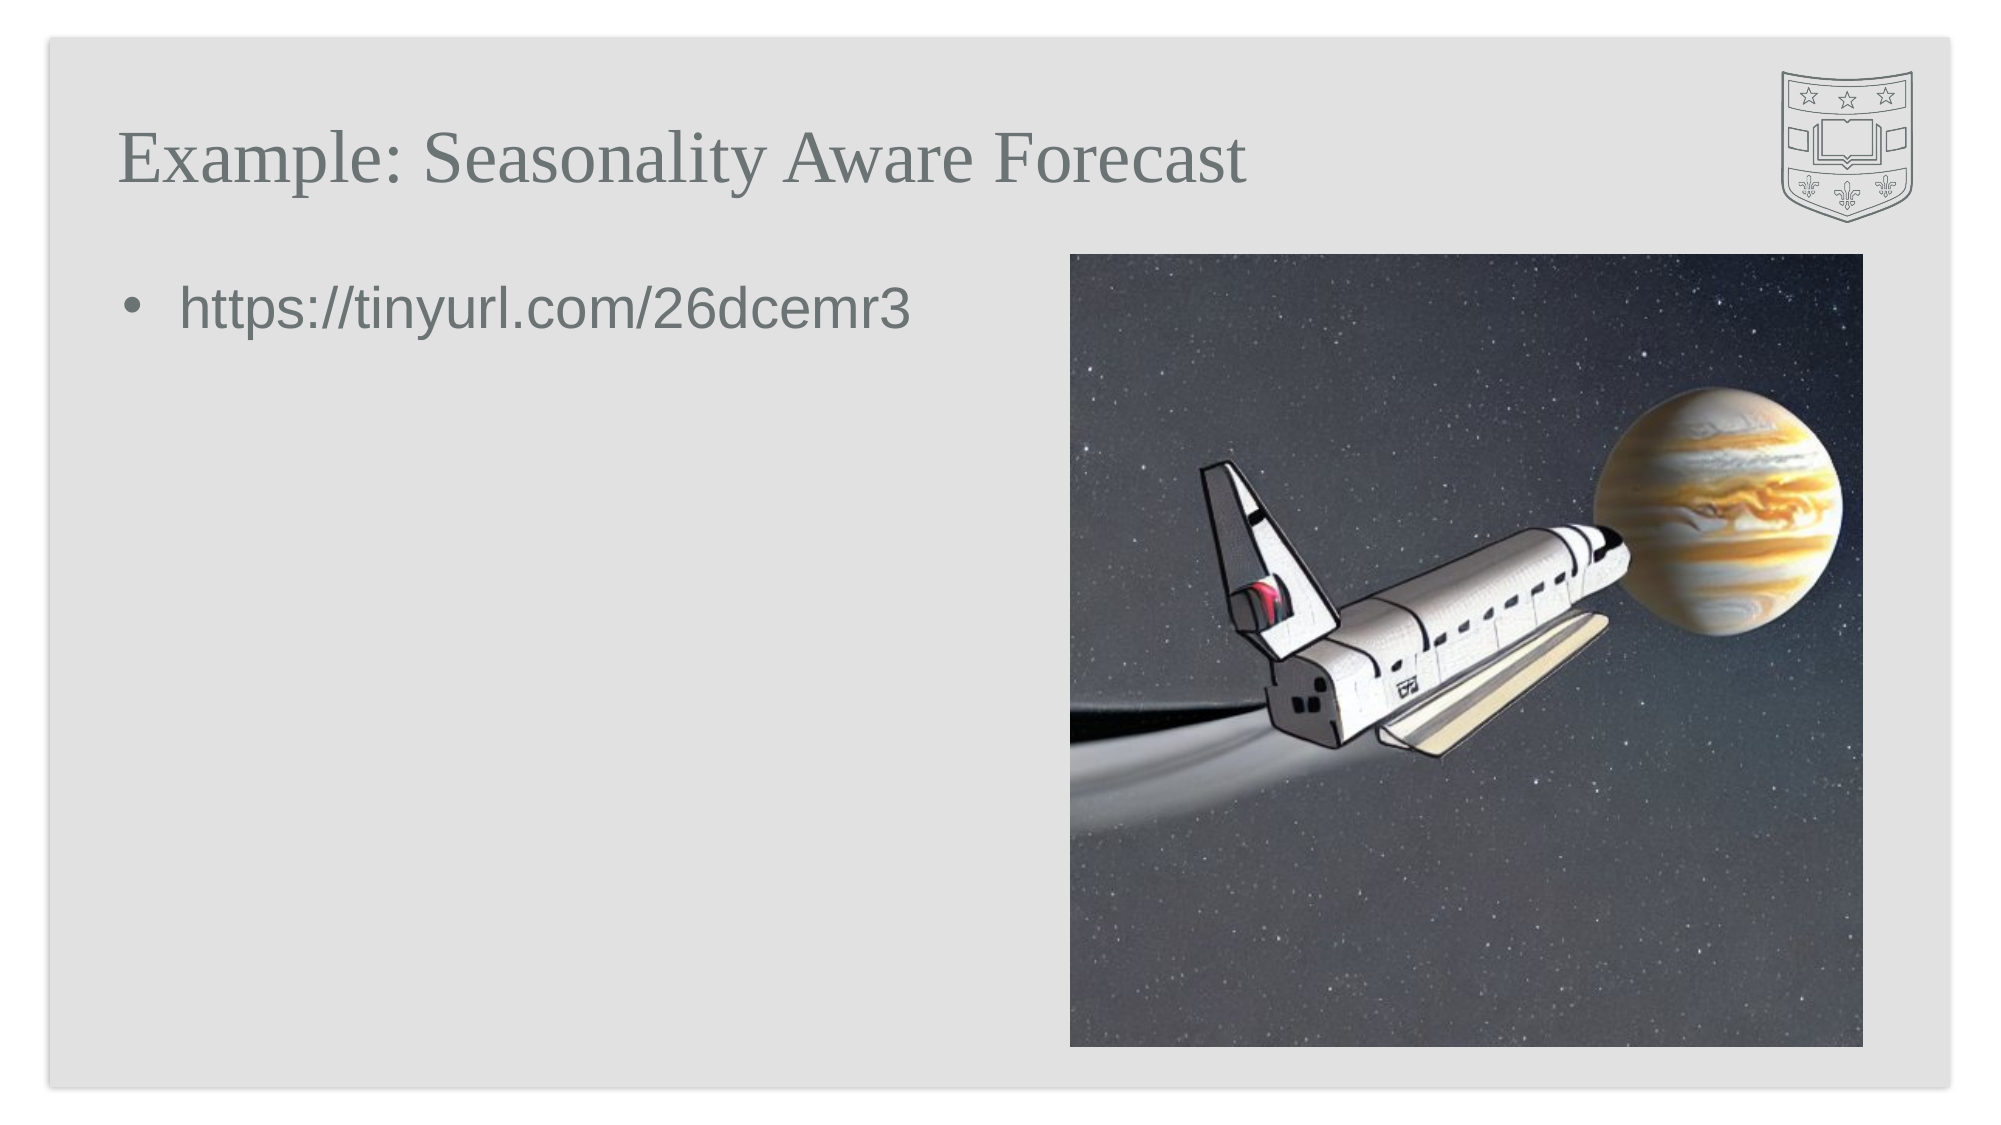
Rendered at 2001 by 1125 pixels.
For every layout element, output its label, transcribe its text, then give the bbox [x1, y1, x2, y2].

title Example: Seasonality Aware Forecast [102, 71, 1686, 233]
picture [1781, 71, 1913, 223]
picture [1070, 254, 1863, 1047]
list https://tinyurl.com/26dcemr3 [108, 262, 930, 1047]
